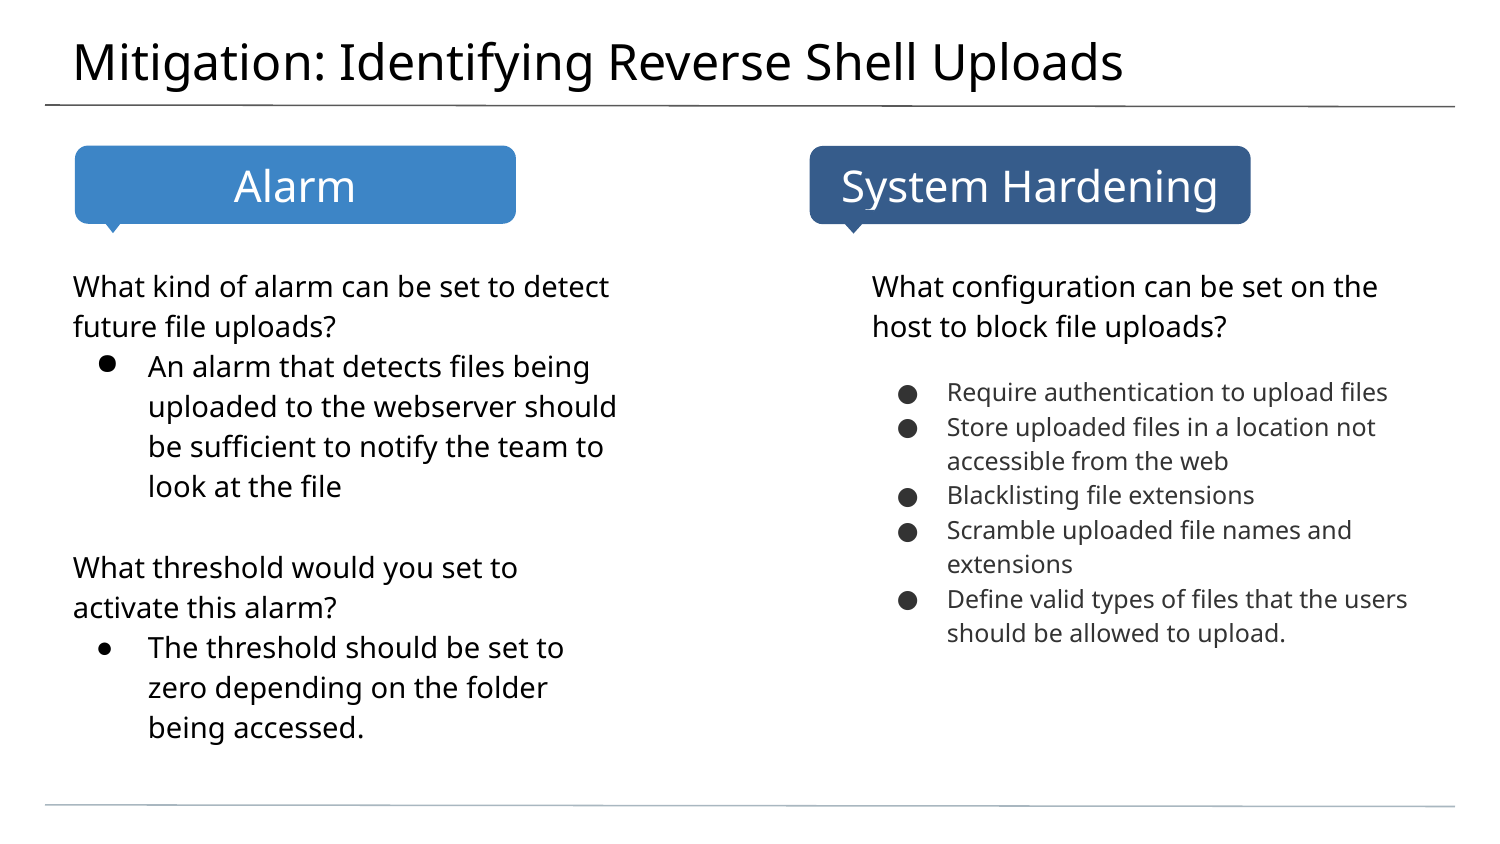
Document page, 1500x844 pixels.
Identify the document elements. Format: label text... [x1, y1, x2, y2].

subtitle What configuration can be set on the host to block file uploads? Require authentication to upload files Store uploaded files in a location not accessible from the web Blacklisting file extensions Scramble uploaded file names and extensions Define valid types of files that the users should be allowed to upload. [796, 262, 1500, 805]
title Mitigation: Identifying Reverse Shell Uploads [0, 0, 1500, 88]
subtitle What kind of alarm can be set to detect future file uploads? An alarm that detects files being uploaded to the webserver should be sufficient to notify the team to look at the file What threshold would you set to activate this alarm? The threshold should be set to zero depending on the folder being accessed. [0, 262, 704, 805]
